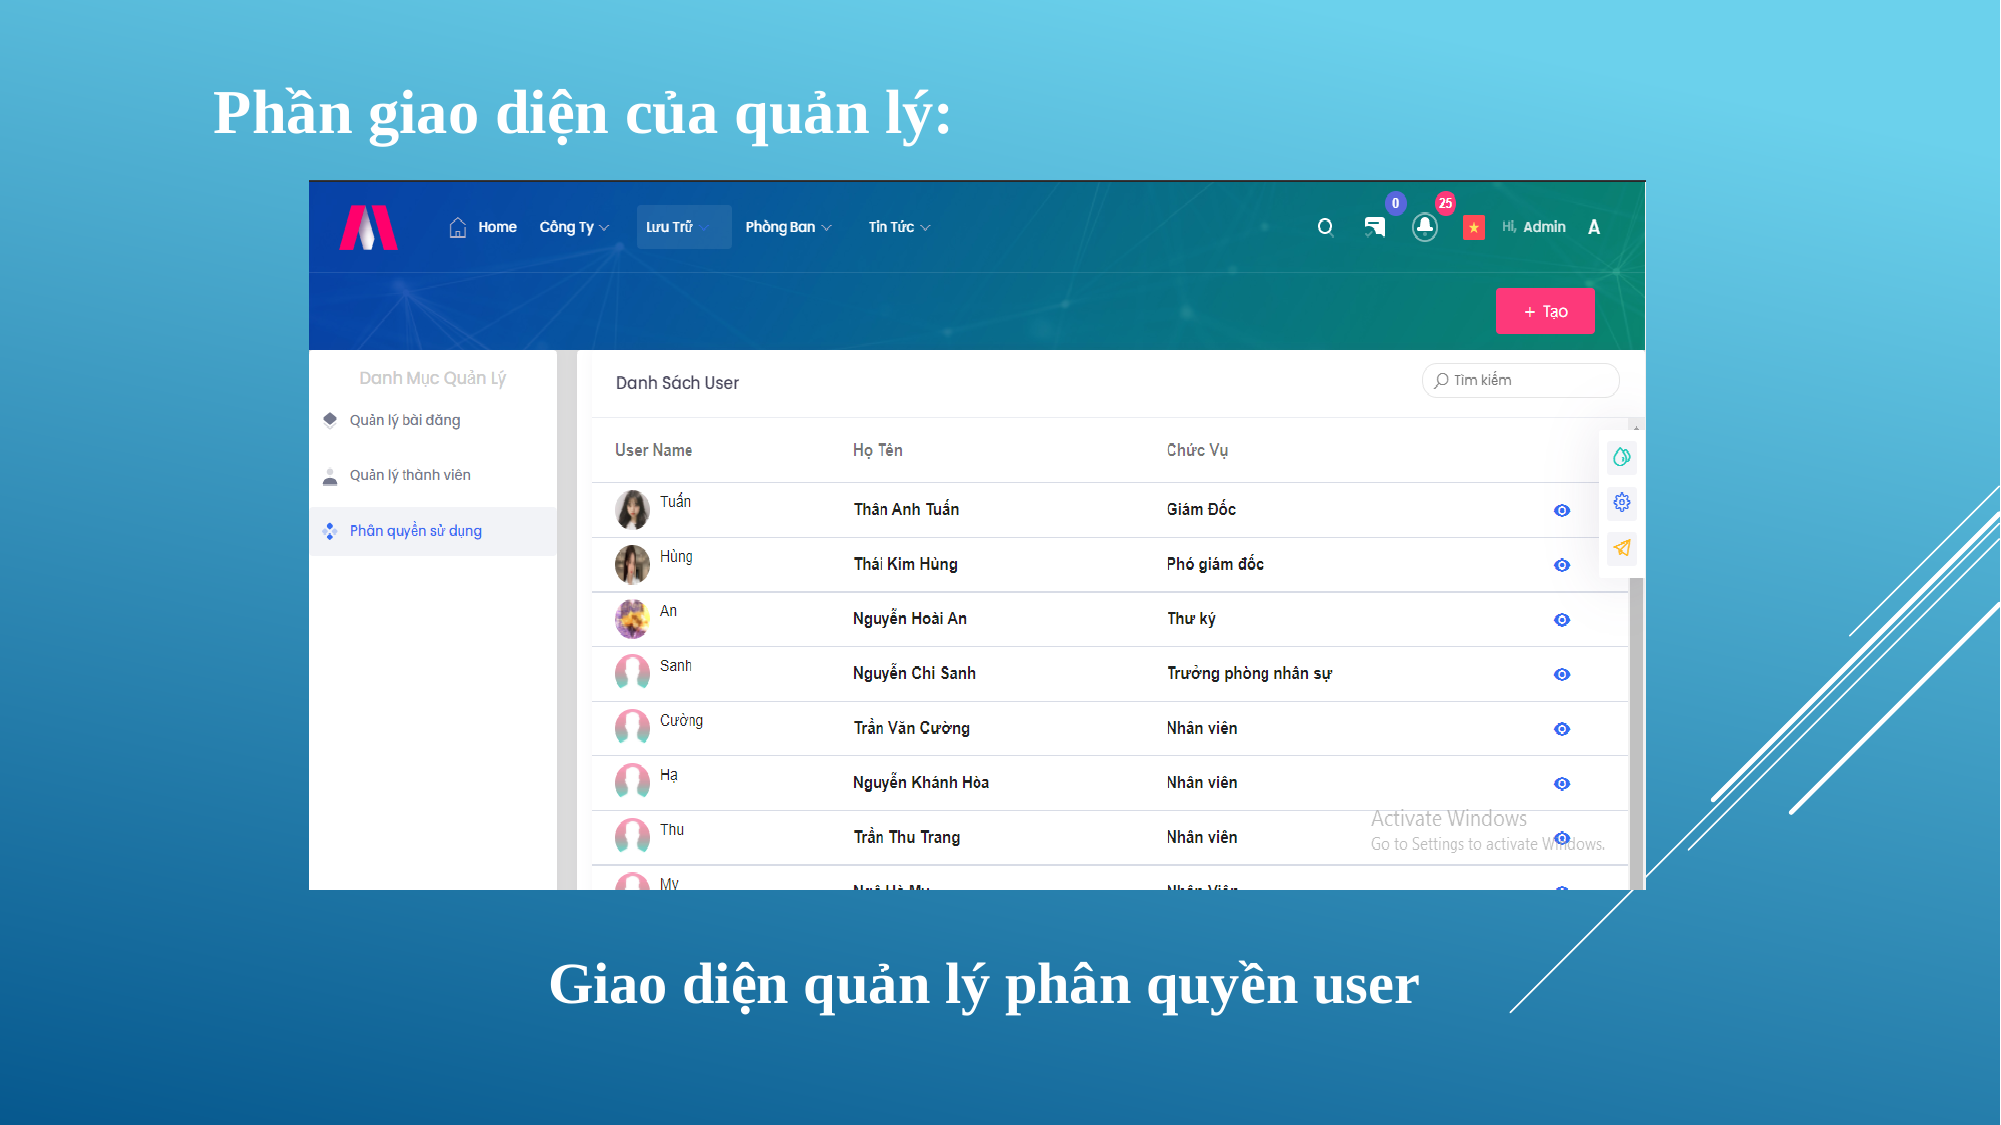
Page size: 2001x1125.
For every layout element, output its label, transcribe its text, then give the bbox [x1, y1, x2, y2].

text_box Phần giao diện của quản lý: [199, 63, 971, 154]
text_box Giao diện quản lý phân quyền user [309, 937, 1659, 1023]
picture [309, 180, 1646, 890]
